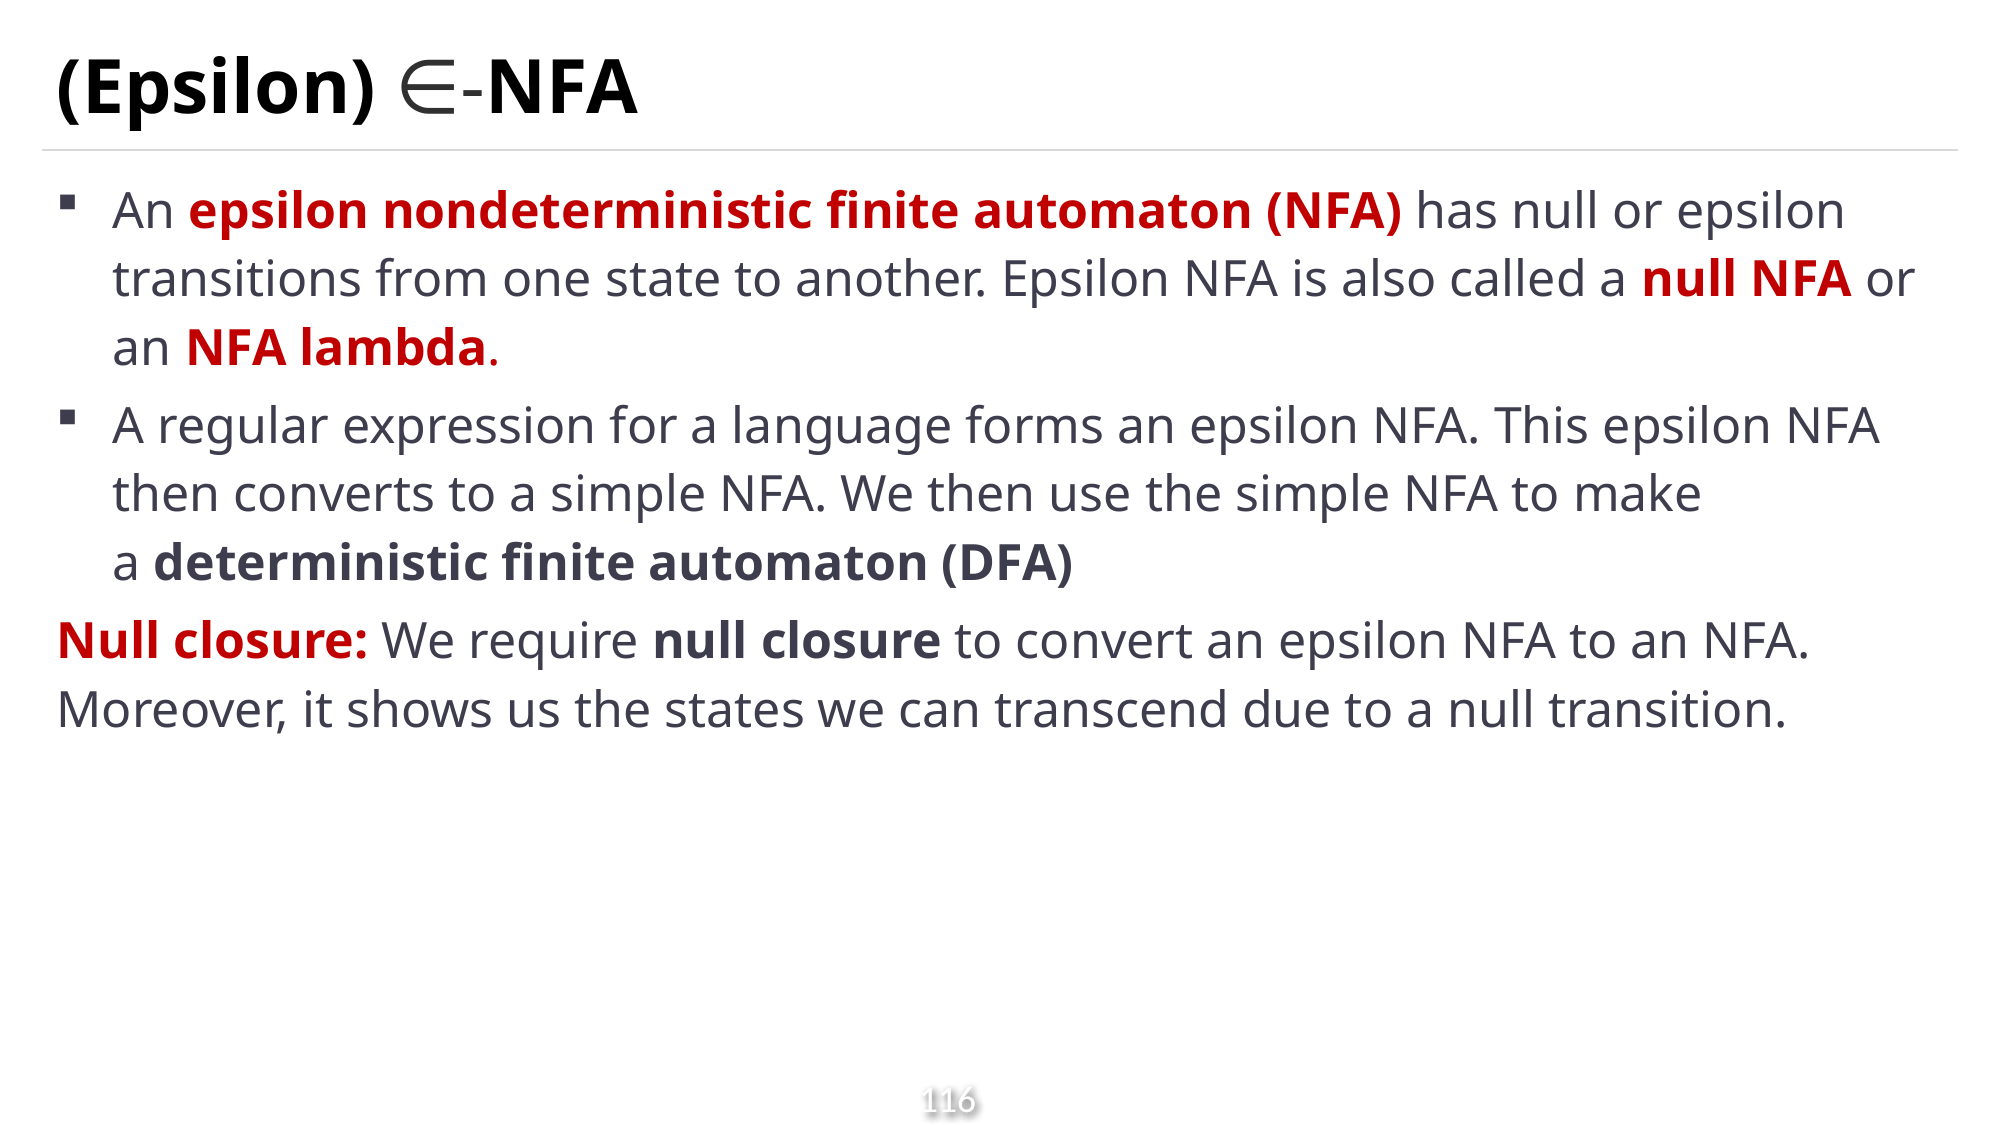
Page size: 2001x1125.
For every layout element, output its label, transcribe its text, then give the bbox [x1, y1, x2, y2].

title (Epsilon) ∈-NFA [41, 17, 1959, 150]
list An epsilon nondeterministic finite automaton (NFA) has null or epsilon transitions from one state to another. Epsilon NFA is also called a null NFA or an NFA lambda. A regular expression for a language forms an epsilon NFA. This epsilon NFA then converts to a simple NFA. We then use the simple NFA to make a deterministic finite automaton (DFA) Null closure: We require null closure to convert an epsilon NFA to an NFA. Moreover, it shows us the states we can transcend due to a null transition. [41, 162, 1959, 1038]
